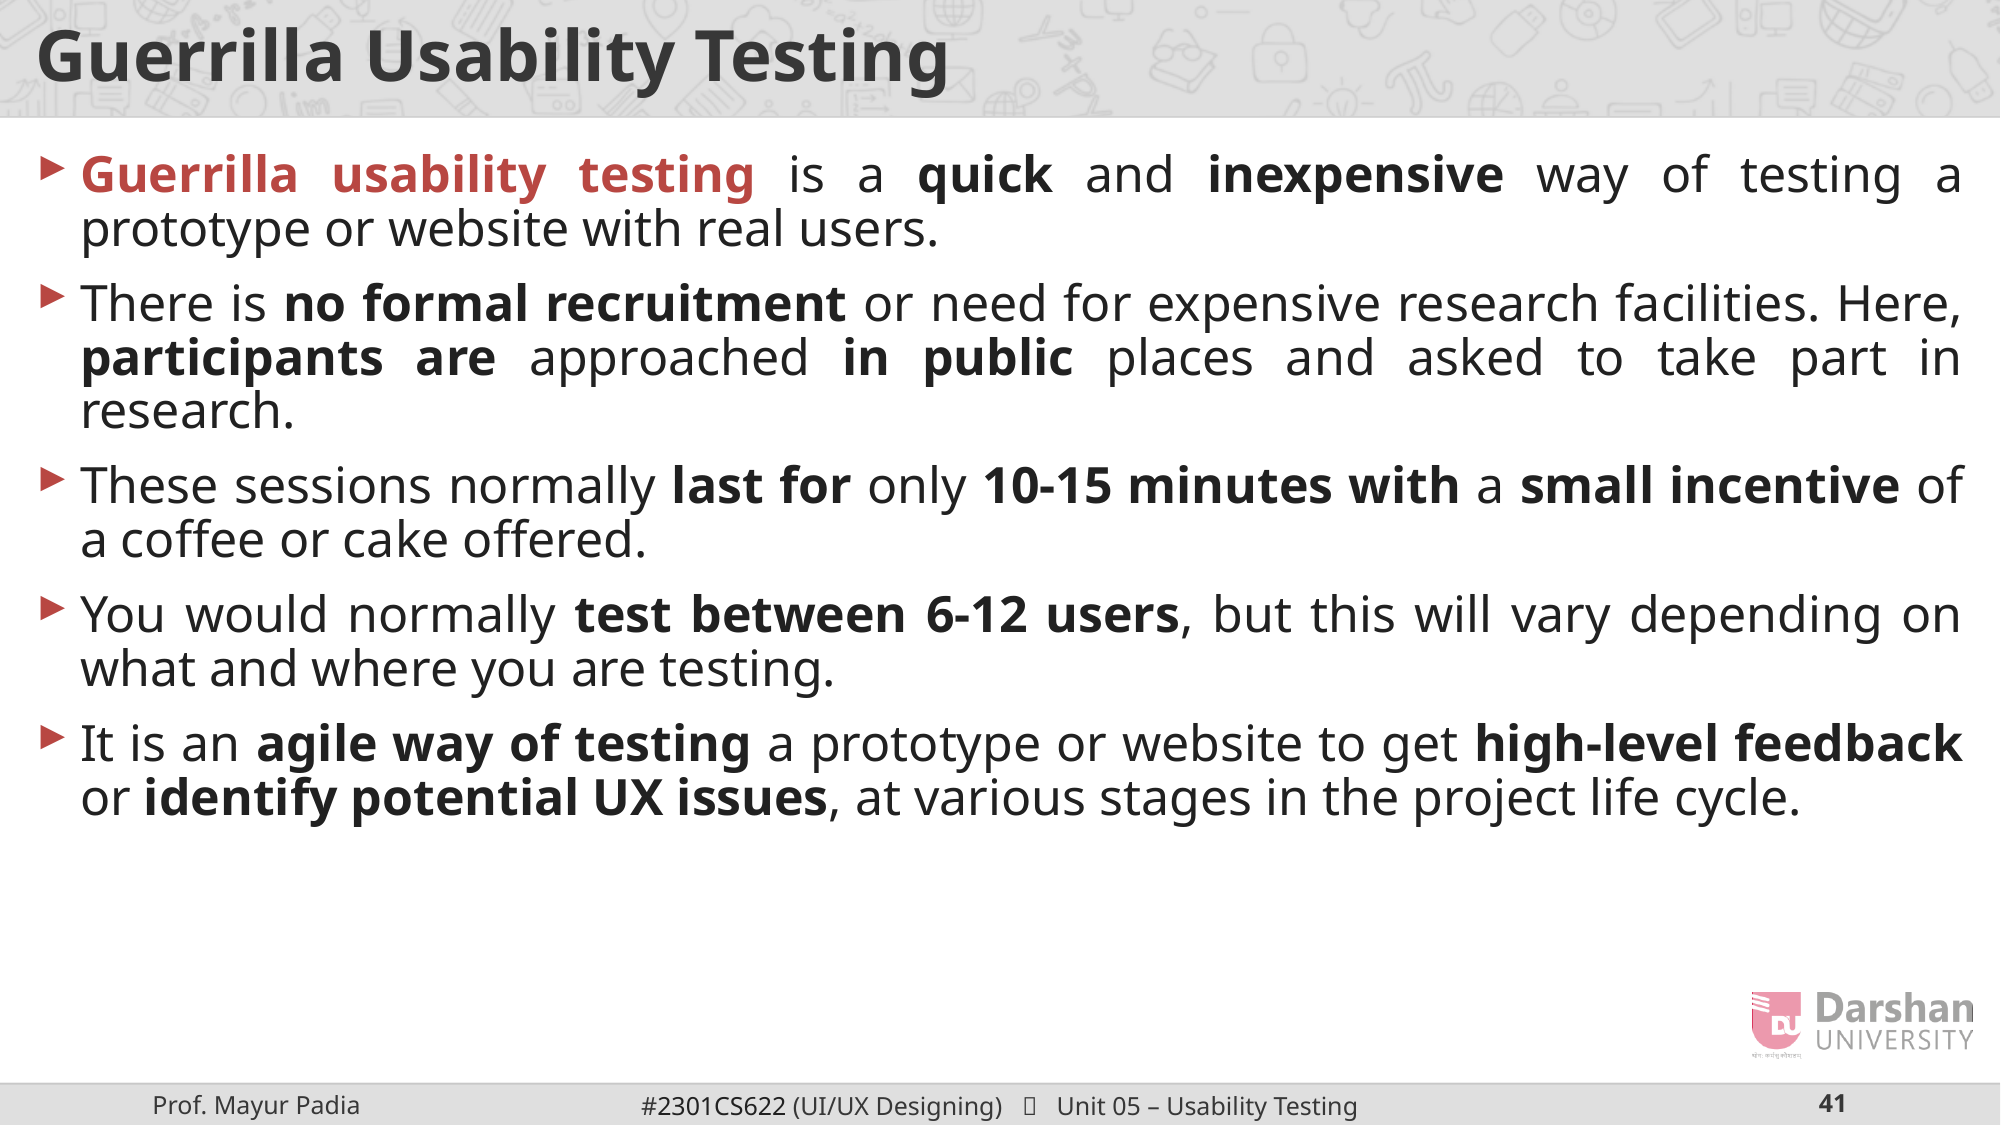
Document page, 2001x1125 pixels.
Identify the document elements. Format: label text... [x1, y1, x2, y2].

list Guerrilla usability testing is a quick and inexpensive way of testing a prototype or website with real users. There is no formal recruitment or need for expensive research facilities. Here, participants are approached in public places and asked to take part in research. These sessions normally last for only 10-15 minutes with a small incentive of a coffee or cake offered. You would normally test between 6-12 users, but this will vary depending on what and where you are testing. It is an agile way of testing a prototype or website to get high-level feedback or identify potential UX issues, at various stages in the project life cycle. [21, 141, 1979, 1059]
title Guerrilla Usability Testing [0, 0, 2000, 117]
